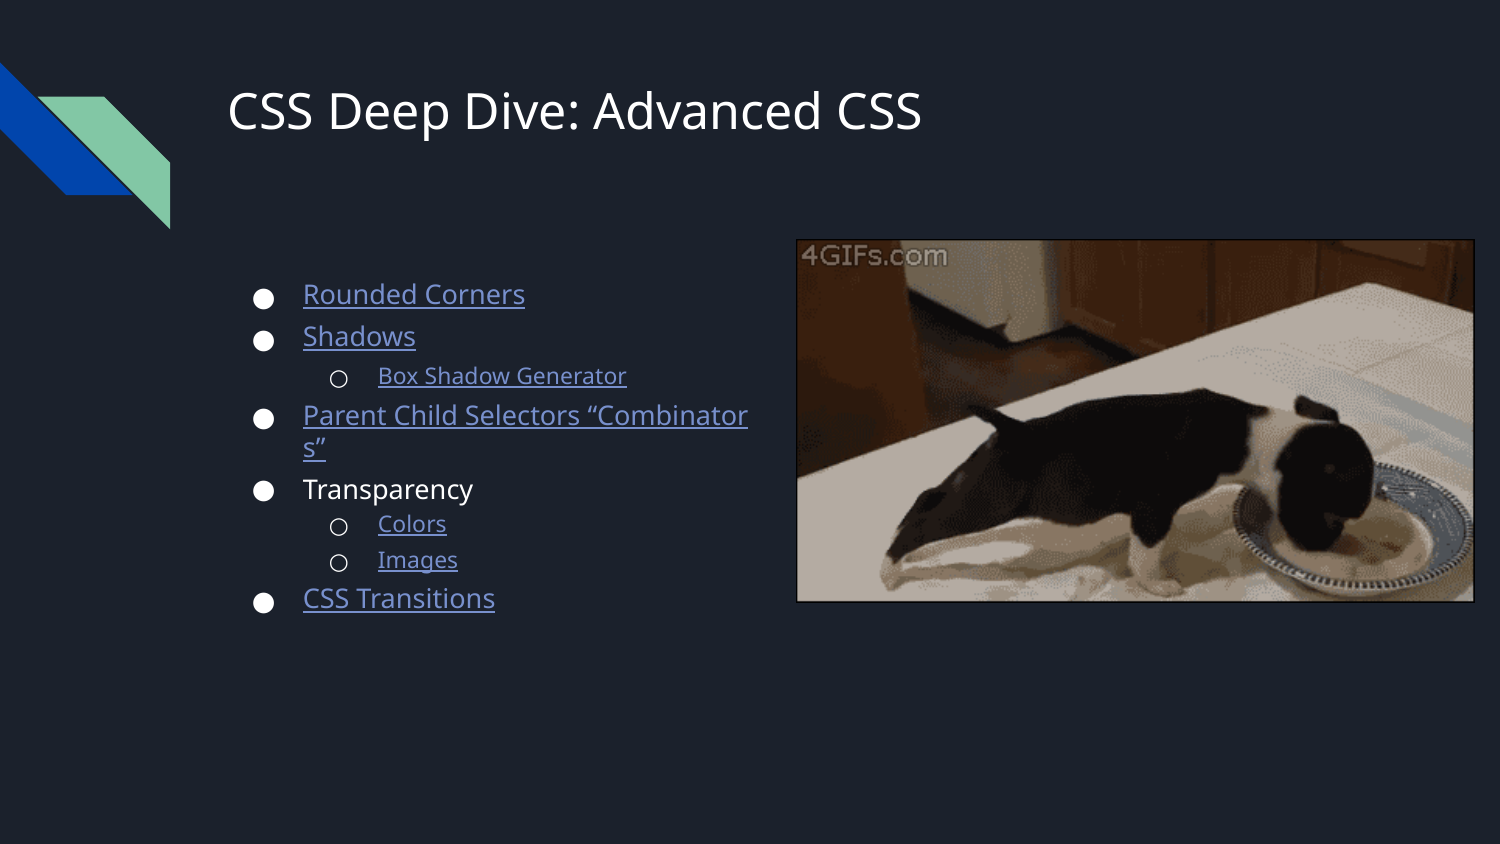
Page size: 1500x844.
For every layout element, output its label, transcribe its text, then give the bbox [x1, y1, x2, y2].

title CSS Deep Dive: Advanced CSS [212, 64, 1368, 215]
picture [795, 239, 1476, 604]
list Rounded Corners Shadows Box Shadow Generator Parent Child Selectors “Combinators” Transparency Colors Images CSS Transitions [212, 257, 772, 735]
